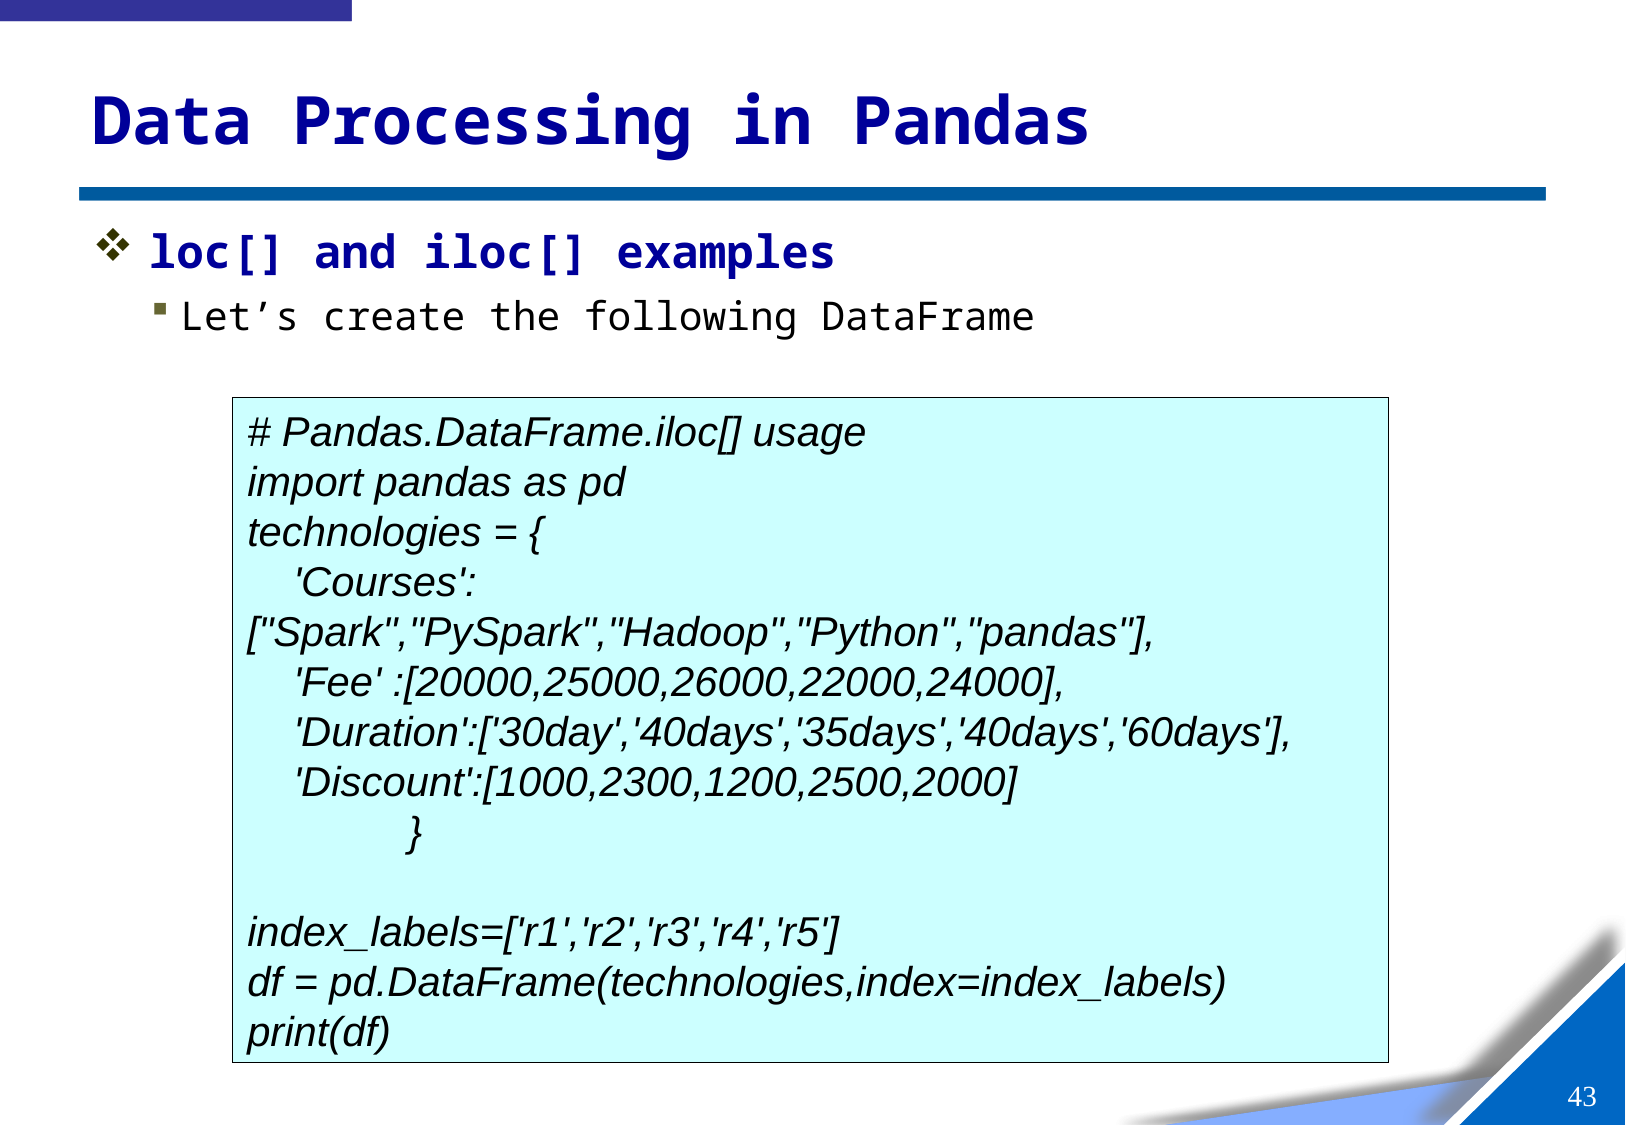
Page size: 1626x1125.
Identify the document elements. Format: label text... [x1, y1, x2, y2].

list loc[] and iloc[] examples Let’s create the following DataFrame [77, 215, 1544, 1077]
text_box # Pandas.DataFrame.iloc[] usage import pandas as pd technologies = { 'Courses':["Spark","PySpark","Hadoop","Python","pandas"], 'Fee' :[20000,25000,26000,22000,24000], 'Duration':['30day','40days','35days','40days','60days'], 'Discount':[1000,2300,1200,2500,2000] } index_labels=['r1','r2','r3','r4','r5'] df = pd.DataFrame(technologies,index=index_labels) print(df) [232, 397, 1389, 1063]
title Data Processing in Pandas [77, 59, 1544, 177]
slide_number 42 [1567, 1076, 1605, 1113]
